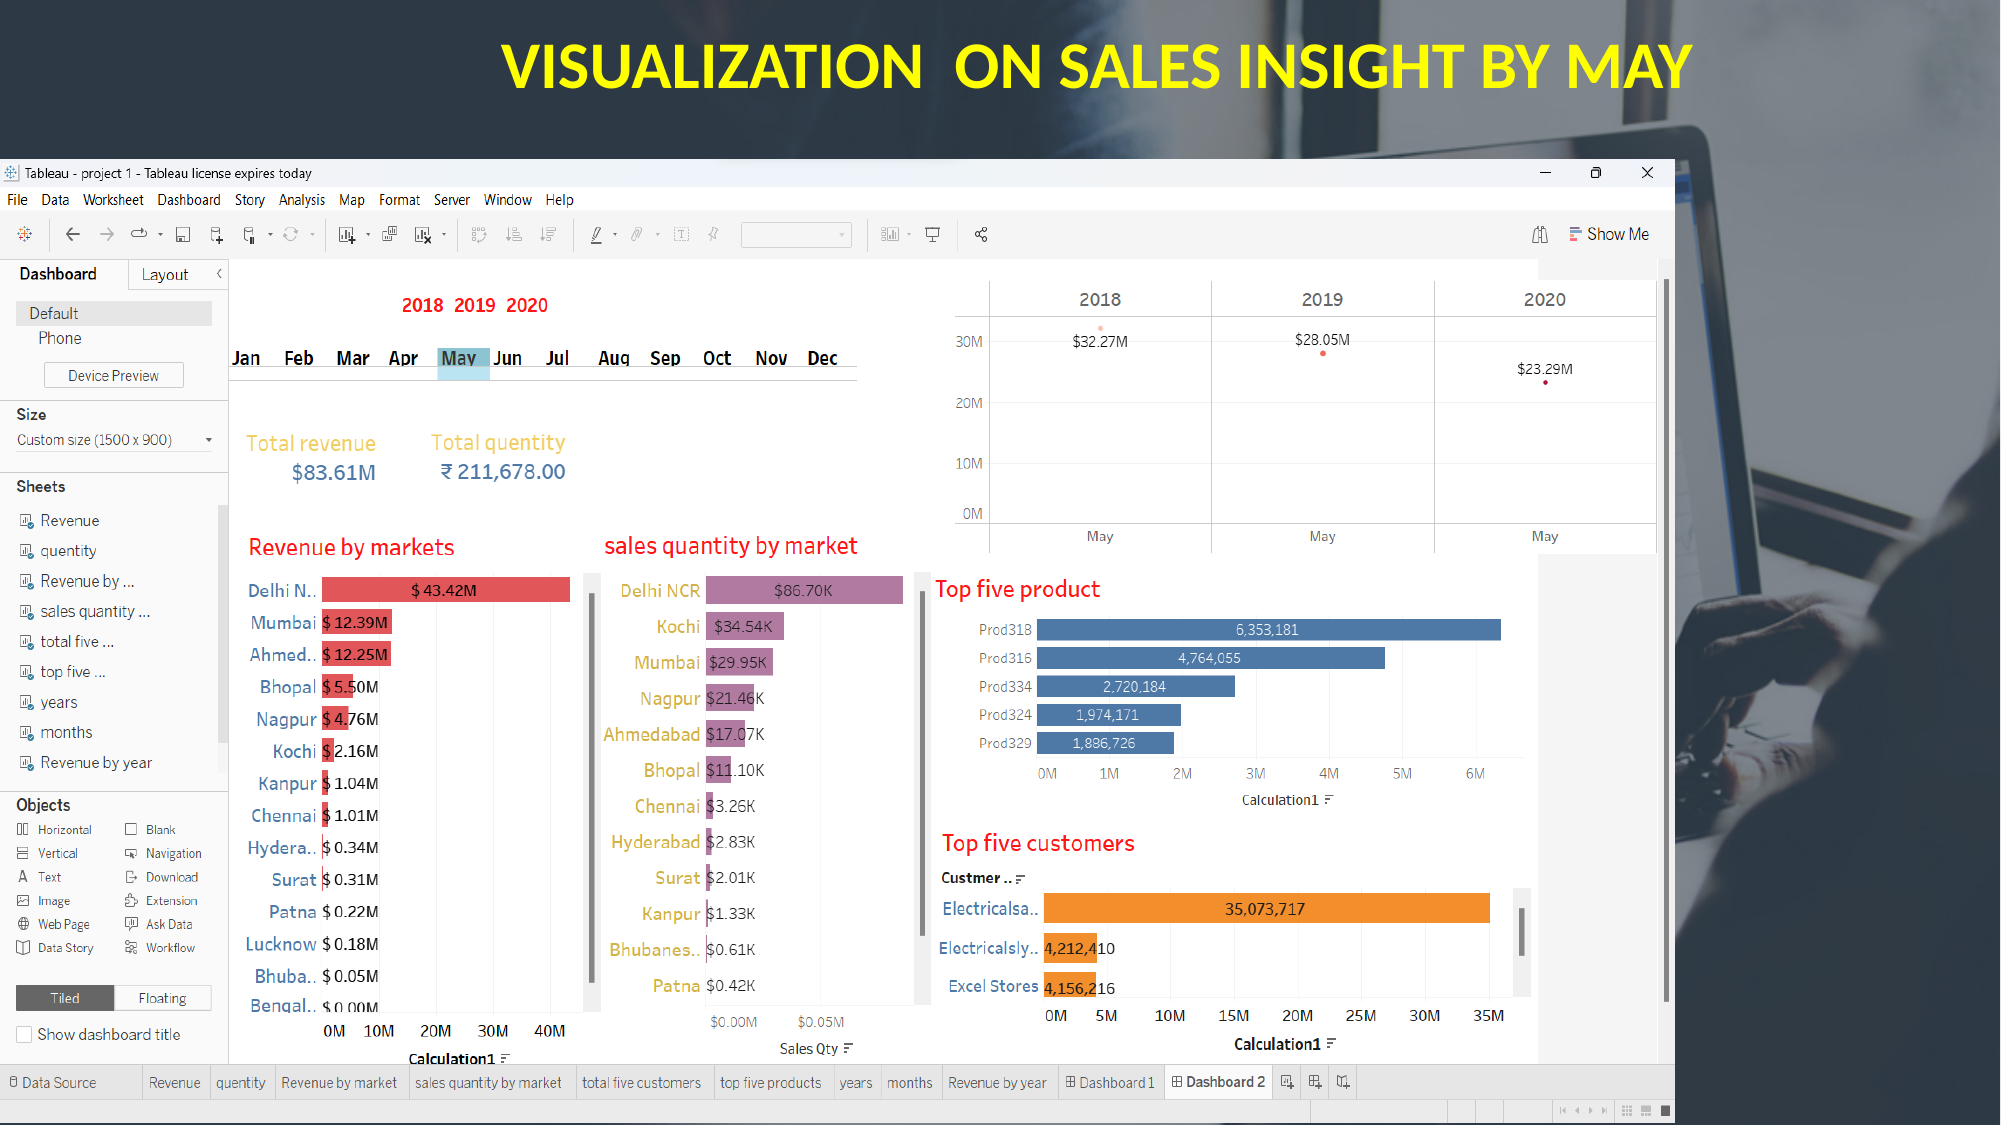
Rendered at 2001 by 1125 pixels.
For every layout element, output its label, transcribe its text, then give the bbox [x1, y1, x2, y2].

picture [0, 0, 2001, 1125]
text_box VISUALIZATION ON SALES INSIGHT BY MAY [282, 14, 1897, 110]
